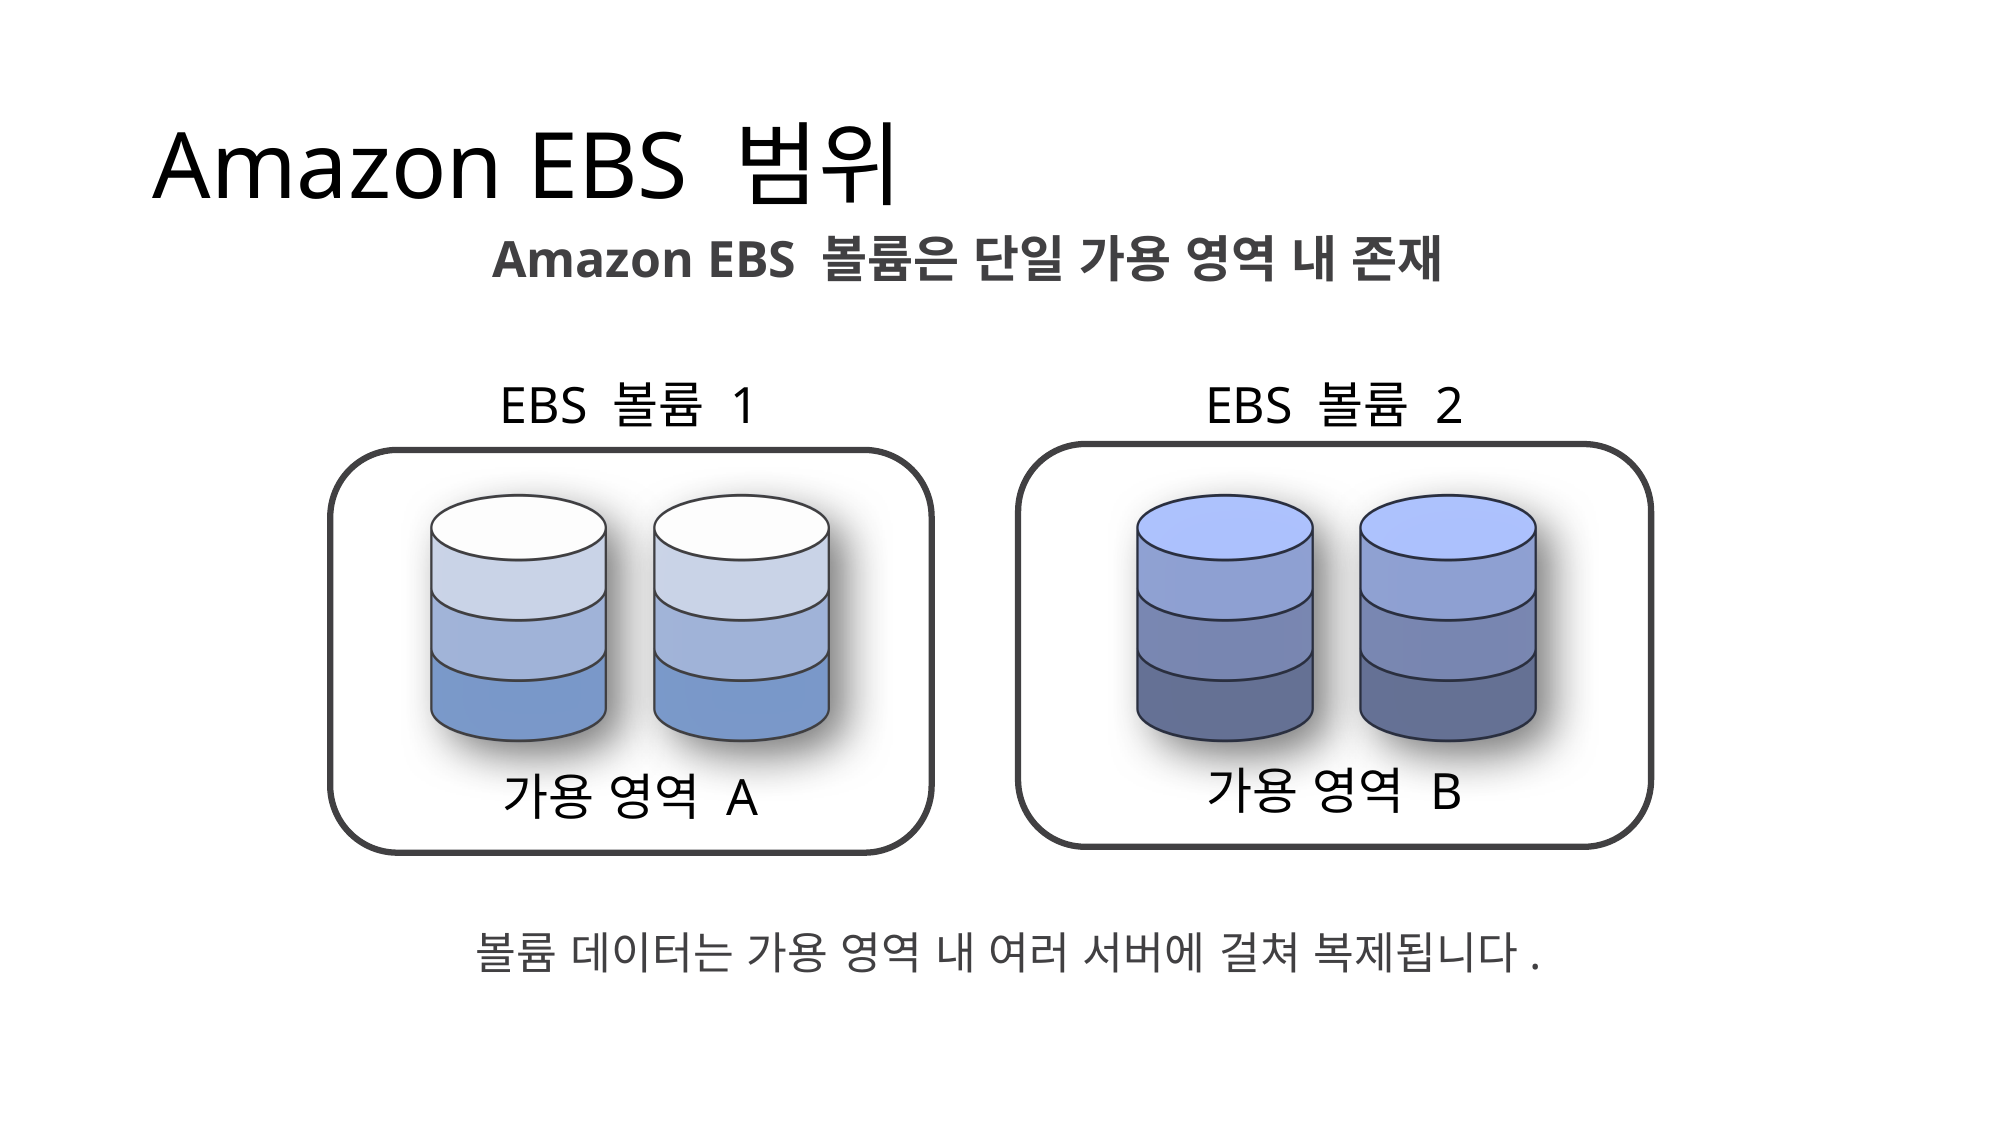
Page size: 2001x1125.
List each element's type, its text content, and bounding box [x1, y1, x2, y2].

text_box EBS 볼륨 1 [485, 366, 774, 442]
text_box 가용 영역 B [1018, 443, 1652, 847]
text_box 볼륨 데이터는 가용 영역 내 여러 서버에 걸쳐 복제됩니다. [188, 918, 1765, 1125]
picture [406, 476, 854, 760]
title Amazon EBS 범위 [137, 59, 1863, 196]
text_box EBS 볼륨 2 [1190, 366, 1479, 442]
text_box 가용 영역 A [330, 449, 932, 853]
text_box Amazon EBS 볼륨은 단일 가용 영역 내 존재 [67, 196, 1868, 318]
picture [1112, 476, 1561, 760]
list AWS에서 실행하는 AWS 클라우드 리소스와 애플리케이션에 대한 모니터링 서비스 리소스의 사용률, 운영 효율, 요구의 전반적 패턴 등에 대한 가시성 사용자 지정 어플리케이션별 지표 AWS Management Console, API, SDK 또는 AWS CLI를 통해 액세스 가능 [1104, 466, 1601, 801]
text_box [397, 466, 895, 801]
